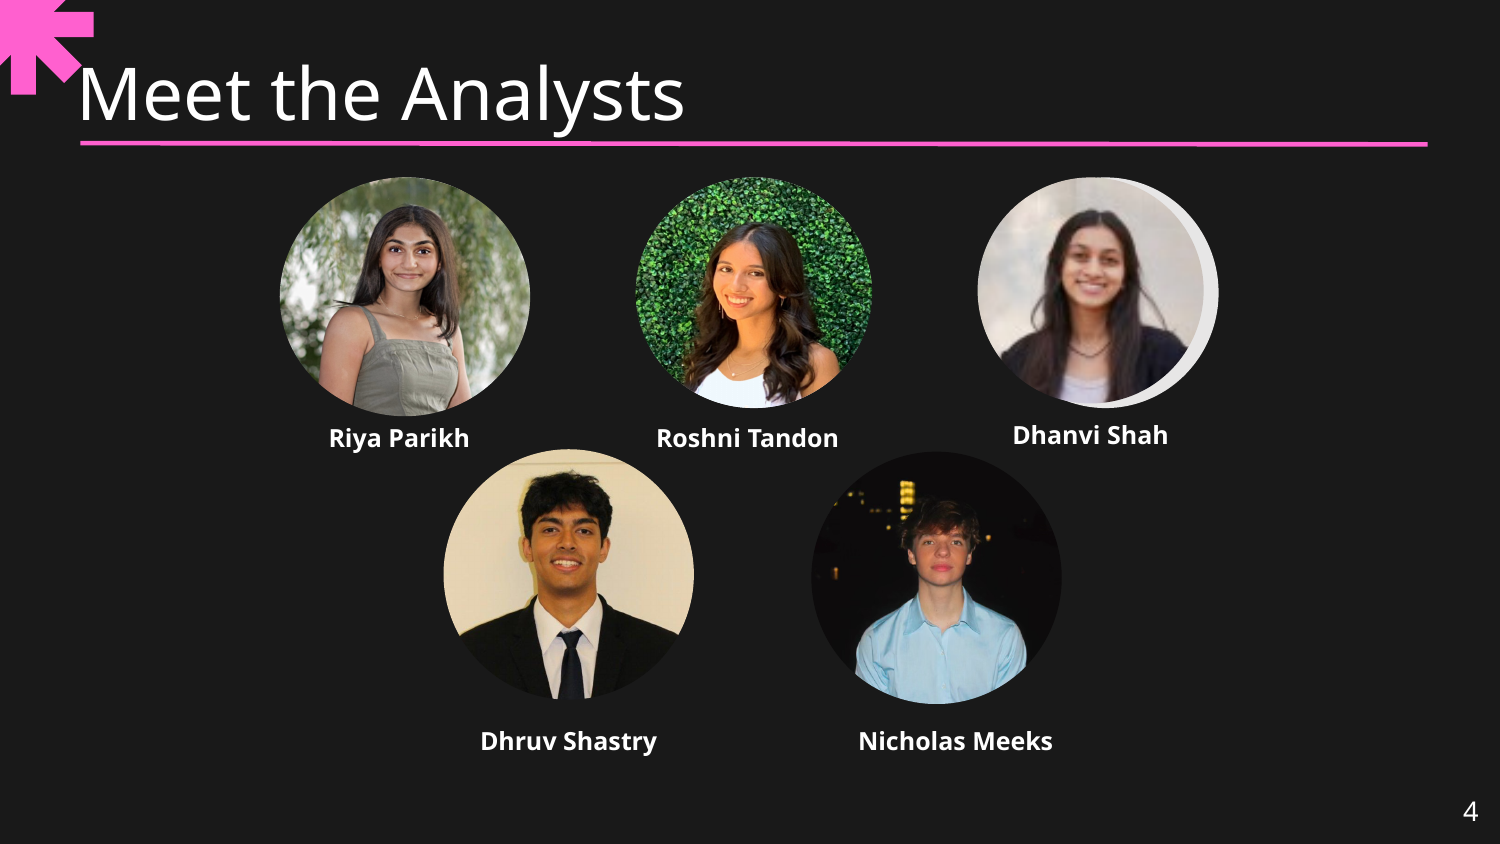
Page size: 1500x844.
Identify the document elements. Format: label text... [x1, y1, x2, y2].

picture [279, 177, 531, 417]
picture [811, 451, 1062, 705]
picture [443, 448, 695, 700]
text_box Roshni Tandon [622, 407, 873, 491]
text_box [1208, 243, 1219, 342]
text_box Riya Parikh [274, 418, 525, 491]
text_box Nicholas Meeks [830, 710, 1081, 800]
picture [635, 177, 873, 409]
slide_number ‹#› [1403, 779, 1494, 844]
text_box Dhruv Shastry [451, 710, 687, 800]
text_box Dhanvi Shah [965, 404, 1216, 494]
text_box Meet the Analysts [76, 47, 1403, 111]
picture [977, 177, 1204, 404]
